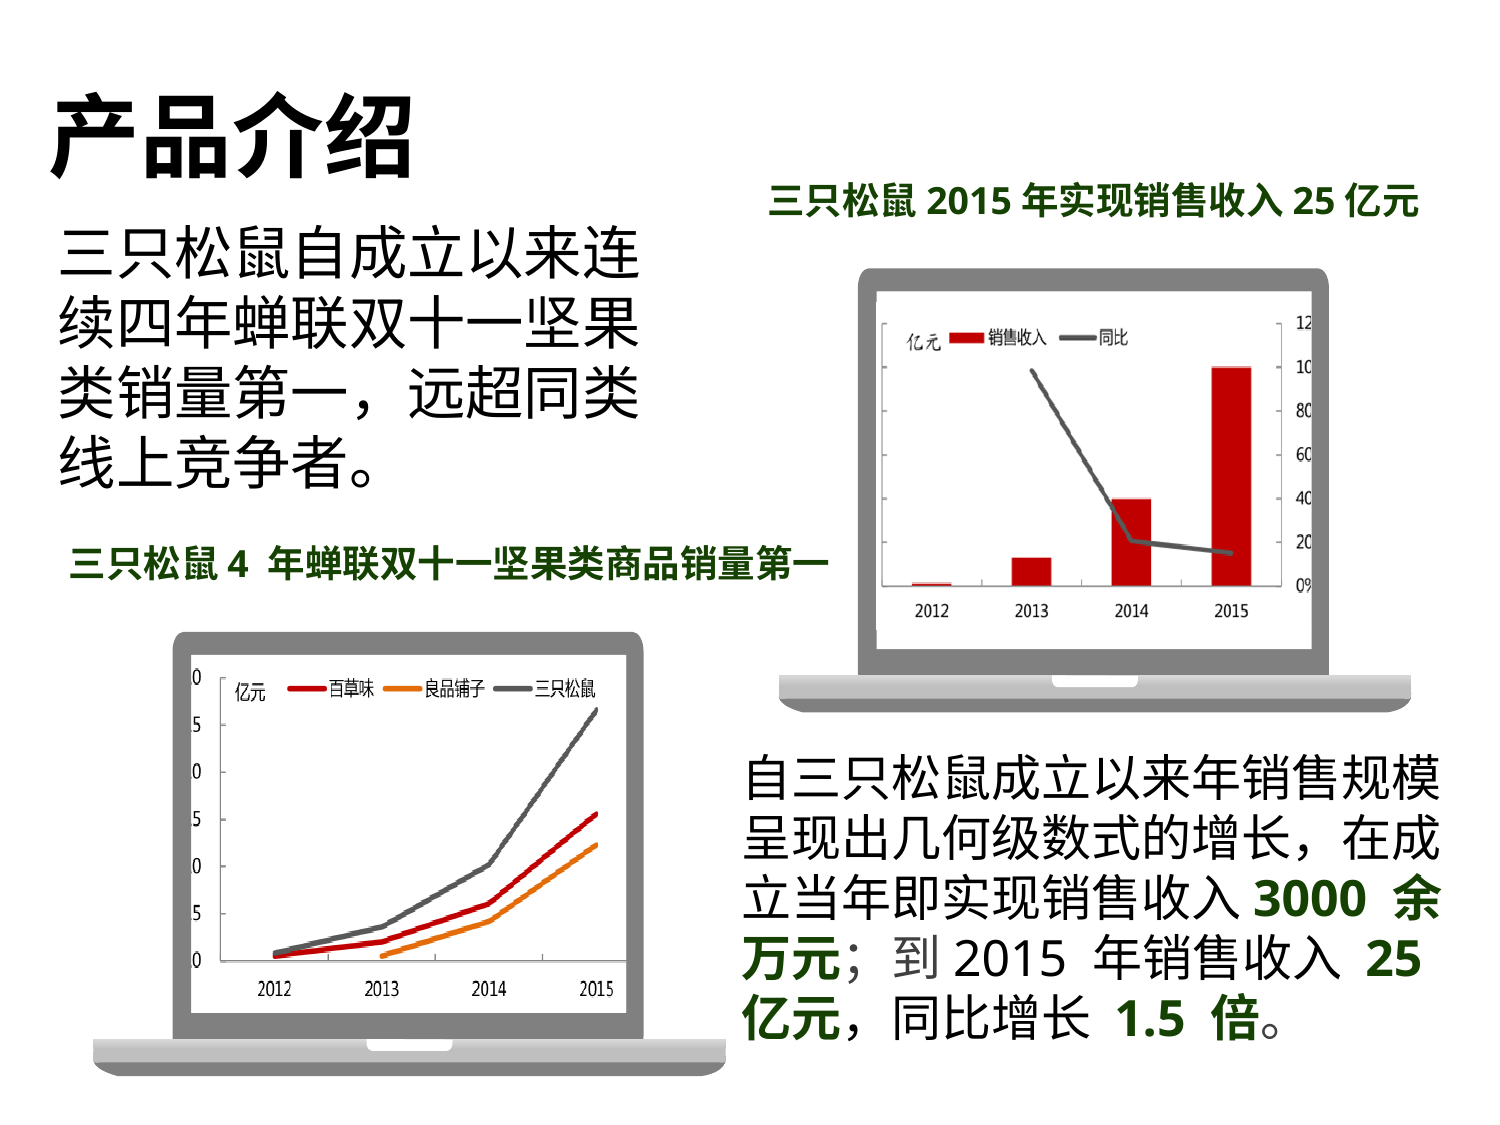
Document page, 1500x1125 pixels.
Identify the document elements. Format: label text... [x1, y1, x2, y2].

title 产品介绍 [43, 111, 422, 170]
picture [875, 302, 1311, 630]
picture [191, 654, 627, 1013]
text_box 三只松鼠自成立以来连续四年蝉联双十一坚果类销量第一，远超同类线上竞争者。 [43, 209, 685, 504]
text_box 自三只松鼠成立以来年销售规模呈现出几何级数式的增长，在成立当年即实现销售收入3000 余万元；到2015 年销售收入 25 亿元，同比增长 1.5 倍。 [726, 738, 1461, 1054]
text_box 三只松鼠2015年实现销售收入25亿元 [752, 169, 1435, 230]
text_box 三只松鼠4 年蝉联双十一坚果类商品销量第一 [53, 532, 845, 592]
